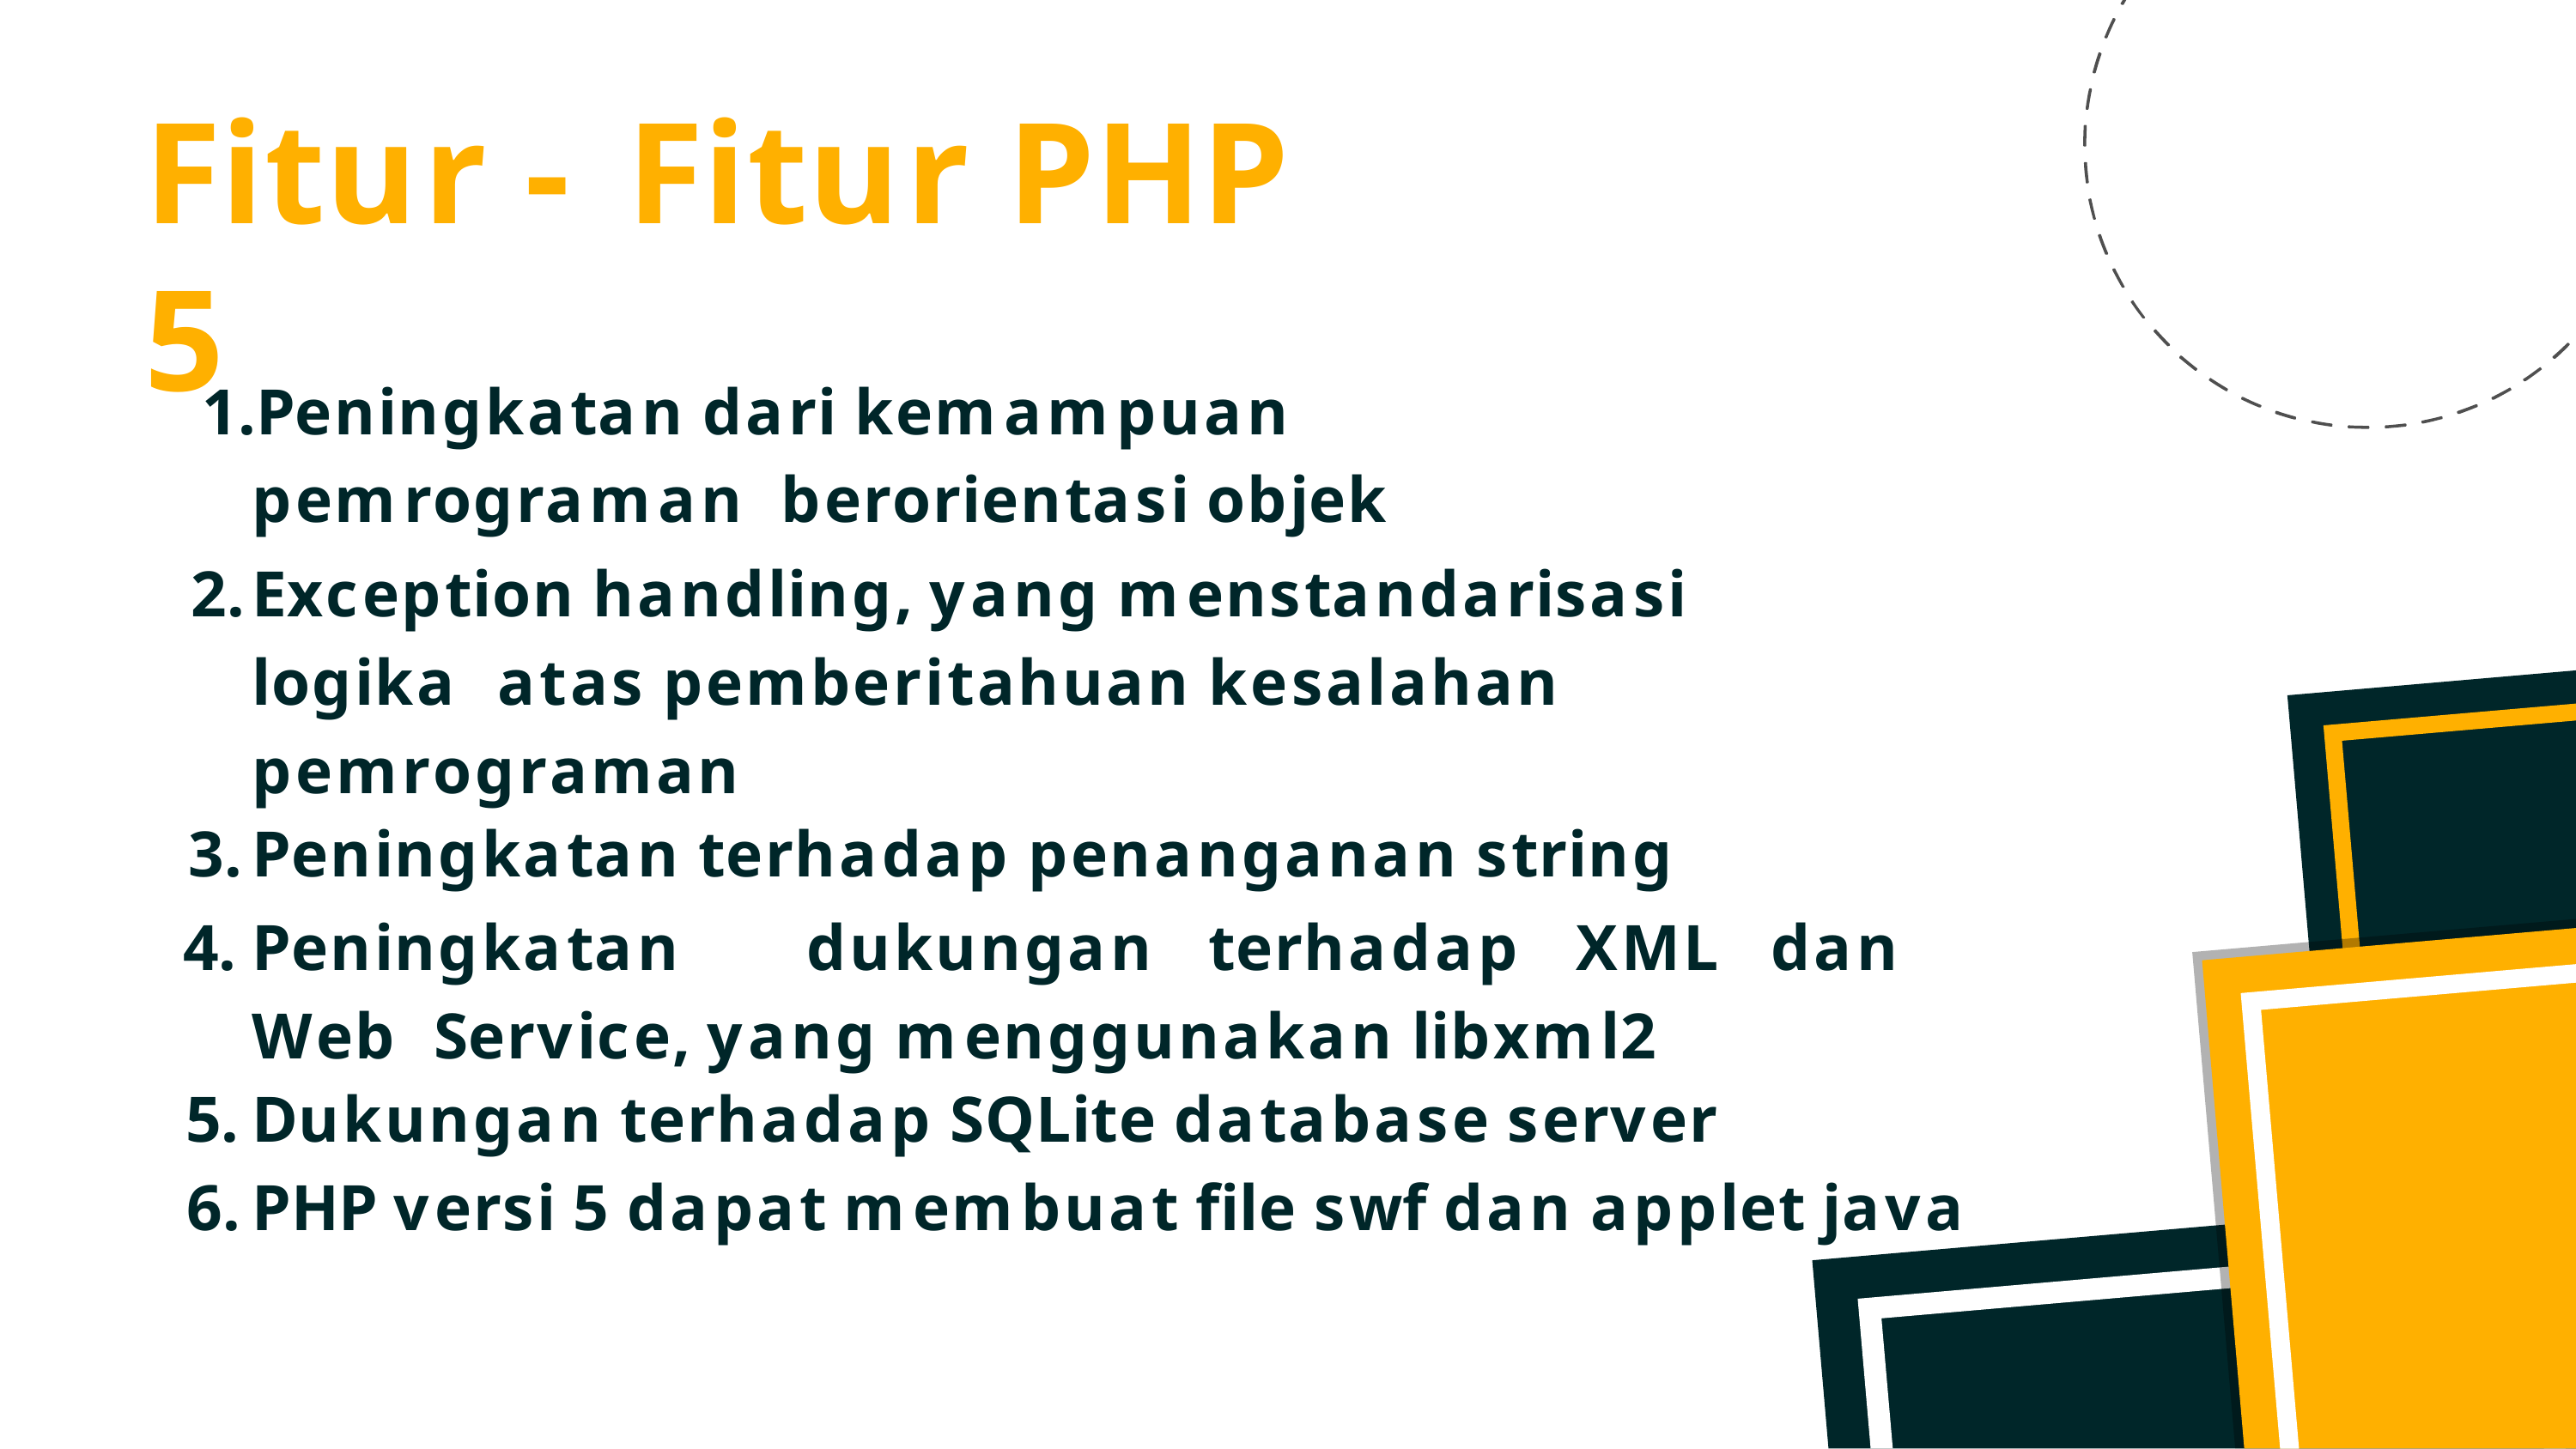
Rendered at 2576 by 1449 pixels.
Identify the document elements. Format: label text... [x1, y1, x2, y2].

text_box [2088, 198, 2096, 220]
text_box [2098, 233, 2109, 255]
text_box [2491, 387, 2512, 400]
text_box [2385, 423, 2407, 429]
text_box [2154, 329, 2171, 347]
text_box [2112, 268, 2125, 288]
text_box [2311, 420, 2333, 427]
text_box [1812, 670, 2576, 1449]
text_box [2179, 355, 2197, 371]
text_box [2552, 343, 2570, 359]
text_box [2120, 0, 2127, 5]
title Fitur - Fitur PHP 5 [143, 82, 1383, 419]
text_box [2241, 397, 2262, 408]
text_box [2348, 425, 2370, 429]
text_box [2421, 415, 2443, 424]
text_box [2083, 161, 2089, 184]
text_box [2093, 52, 2102, 74]
text_box [2130, 300, 2146, 318]
text_box [2275, 410, 2297, 420]
text_box [2208, 378, 2228, 391]
text_box [2457, 403, 2478, 415]
text_box [2083, 124, 2087, 147]
text_box [2523, 367, 2543, 382]
text_box [2086, 88, 2093, 110]
text_box [2104, 18, 2116, 39]
text_box Peningkatan dari kemampuan pemrograman berorientasi objek Exception handling, yang menstandarisasi logika atas pemberitahuan kesalahan pemrograman Peningkatan terhadap penanganan string Peningkatan dukungan terhadap XML dan Web Service, yang menggunakan libxml2 Dukungan terhadap SQLite database server PHP versi 5 dapat membuat file swf dan applet java [181, 358, 2040, 1244]
